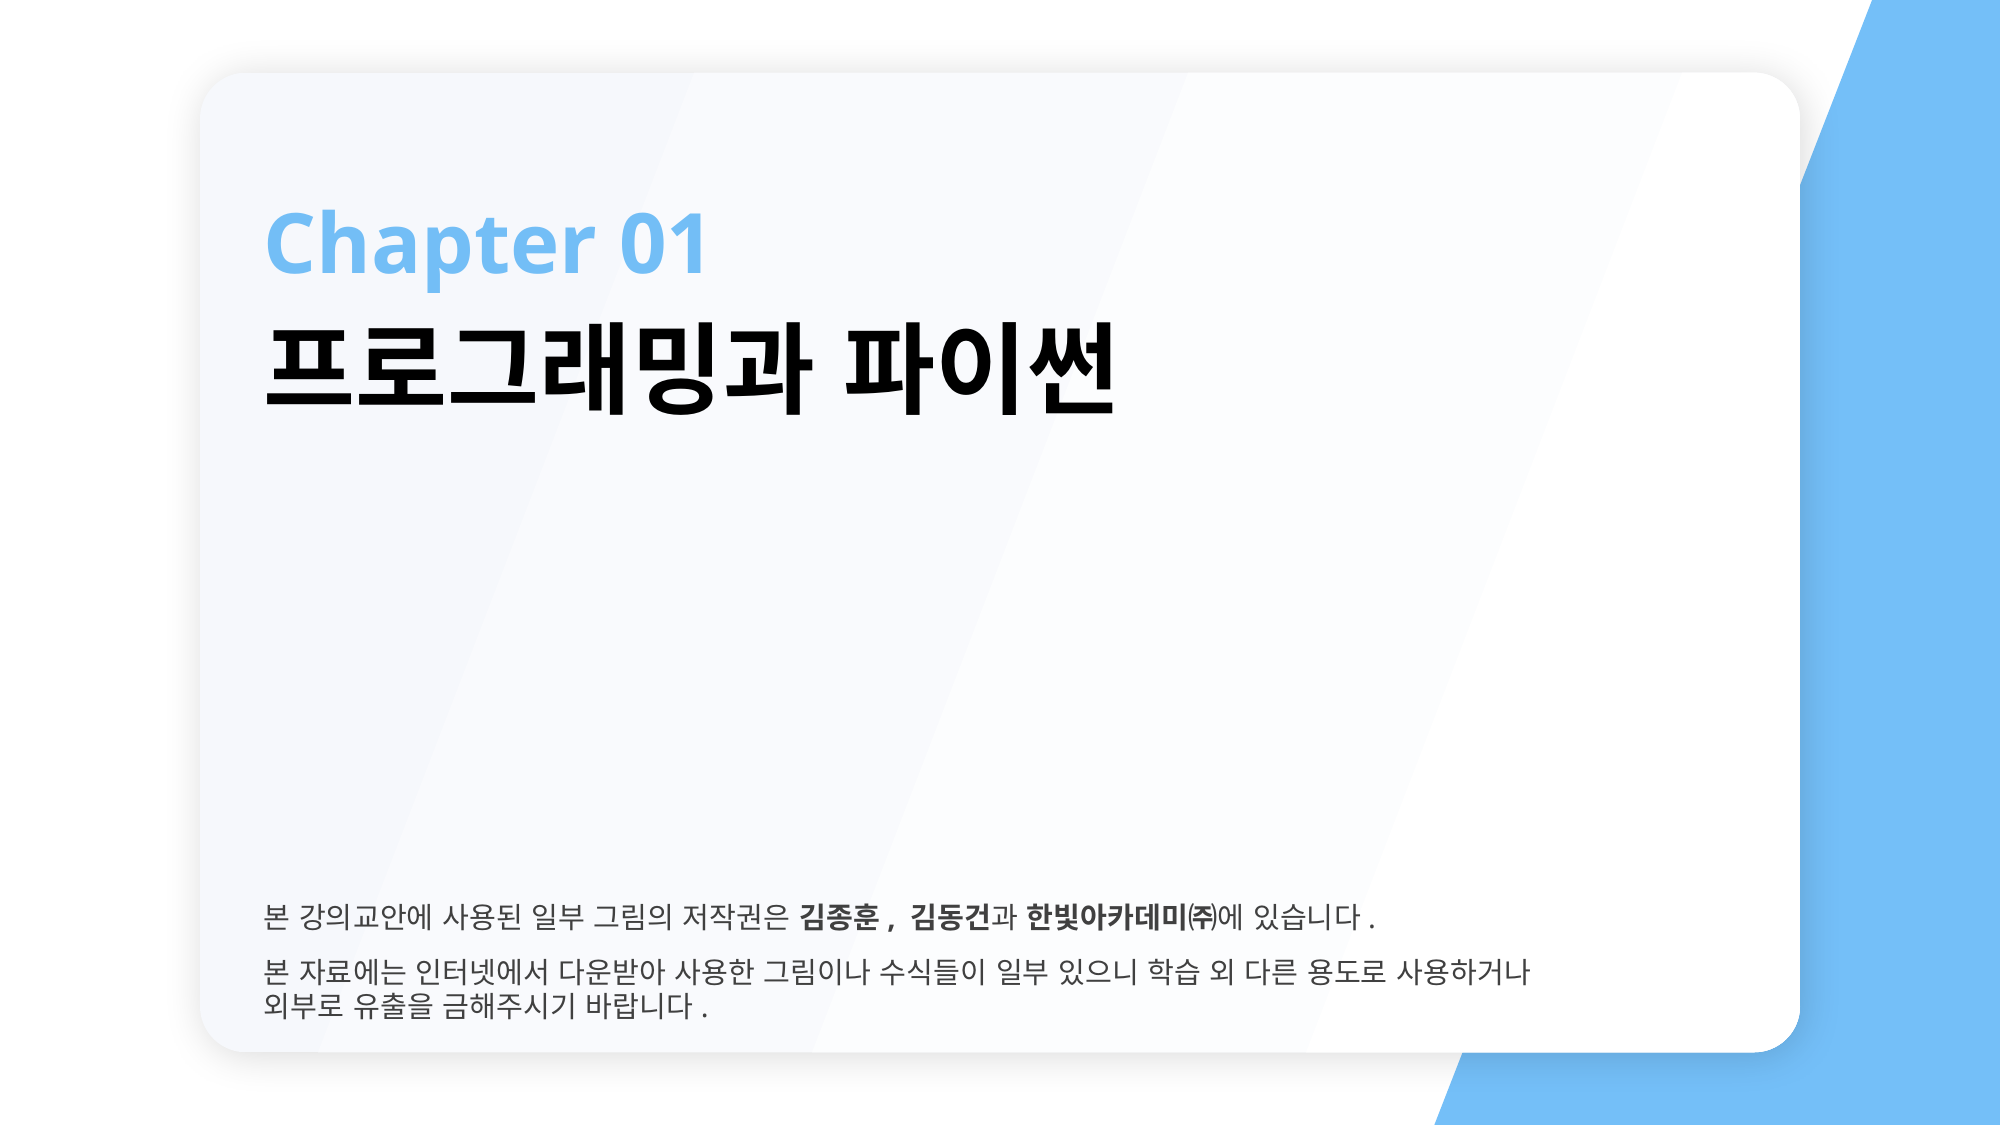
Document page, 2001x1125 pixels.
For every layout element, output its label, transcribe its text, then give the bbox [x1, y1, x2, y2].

text_box [198, 71, 1802, 1054]
text_box Chapter 01 [249, 182, 1251, 298]
text_box 본 강의교안에 사용된 일부 그림의 저작권은 김종훈, 김동건과 한빛아카데미㈜에 있습니다. [249, 891, 1474, 942]
text_box 프로그래밍과 파이썬 [249, 298, 1672, 434]
text_box 본 자료에는 인터넷에서 다운받아 사용한 그림이나 수식들이 일부 있으니 학습 외 다른 용도로 사용하거나 외부로 유출을 금해주시기 바랍니다. [249, 946, 1561, 1032]
text_box [1433, 0, 2000, 1125]
